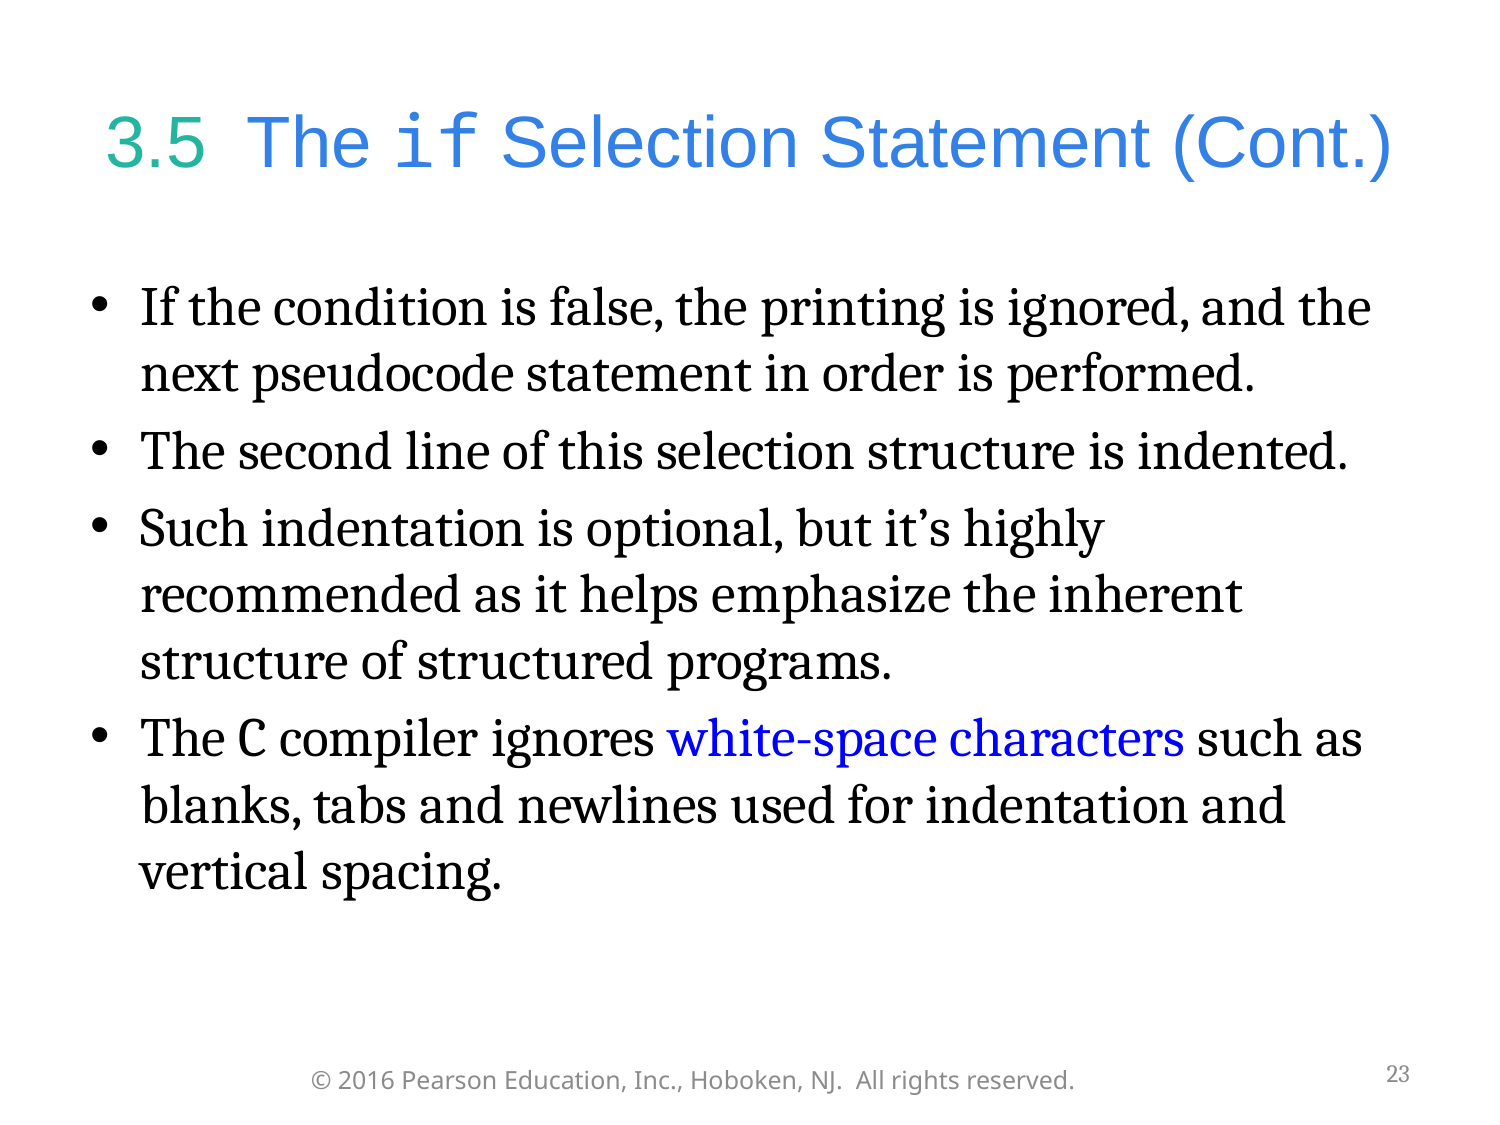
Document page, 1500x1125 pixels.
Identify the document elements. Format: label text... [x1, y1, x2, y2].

footer © 2016 Pearson Education, Inc., Hoboken, NJ. All rights reserved. [287, 1050, 1100, 1110]
title 3.5 The if Selection Statement (Cont.) [75, 45, 1425, 233]
slide_number 23 [1074, 1042, 1425, 1103]
list If the condition is false, the printing is ignored, and the next pseudocode statement in order is performed. The second line of this selection structure is indented. Such indentation is optional, but it’s highly recommended as it helps emphasize the inherent structure of structured programs. The C compiler ignores white-space characters such as blanks, tabs and newlines used for indentation and vertical spacing. [75, 262, 1425, 1005]
